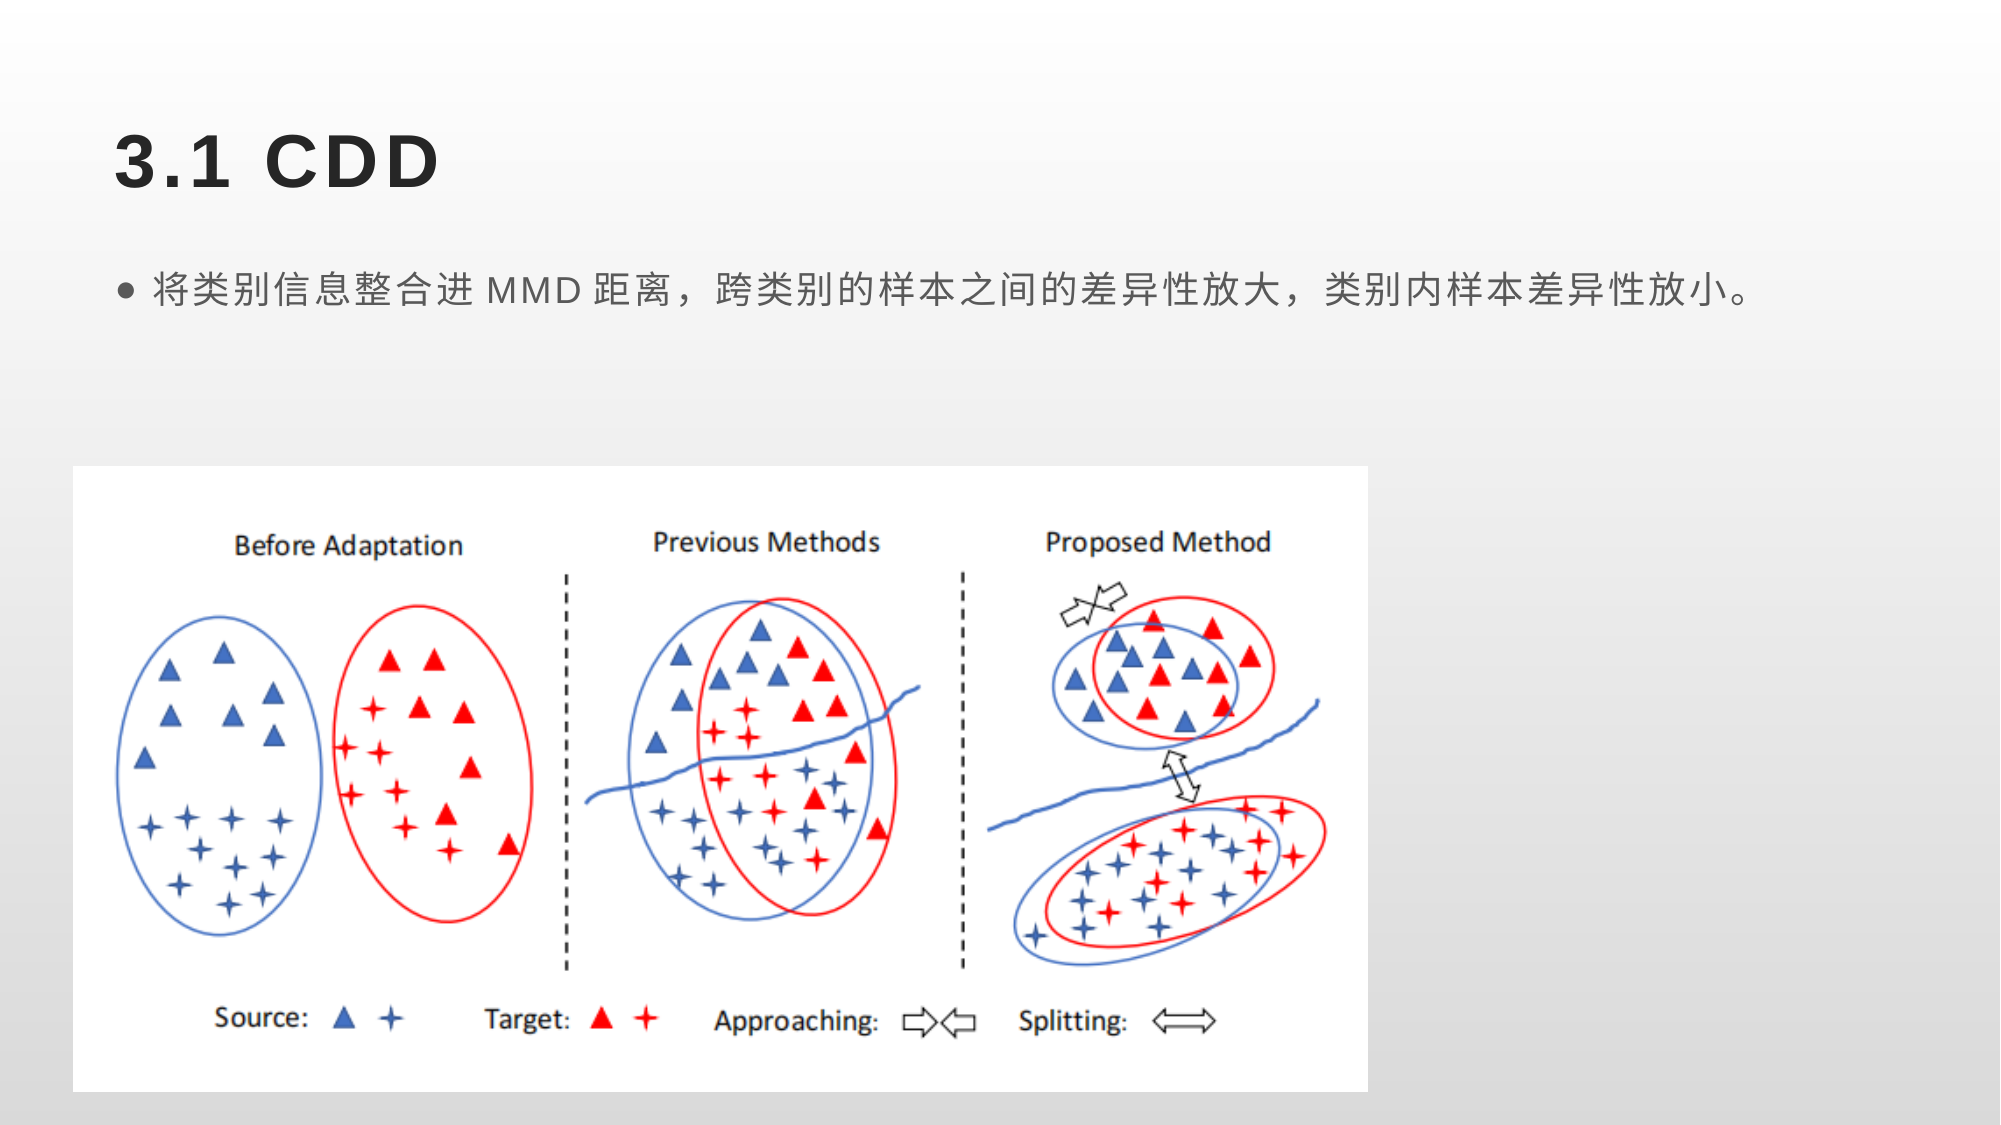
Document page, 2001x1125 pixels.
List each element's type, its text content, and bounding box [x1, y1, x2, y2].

picture [73, 466, 1368, 1092]
list 将类别信息整合进MMD距离，跨类别的样本之间的差异性放大，类别内样本差异性放小。 [99, 244, 1900, 1026]
title 3.1 CDD [99, 99, 1900, 216]
